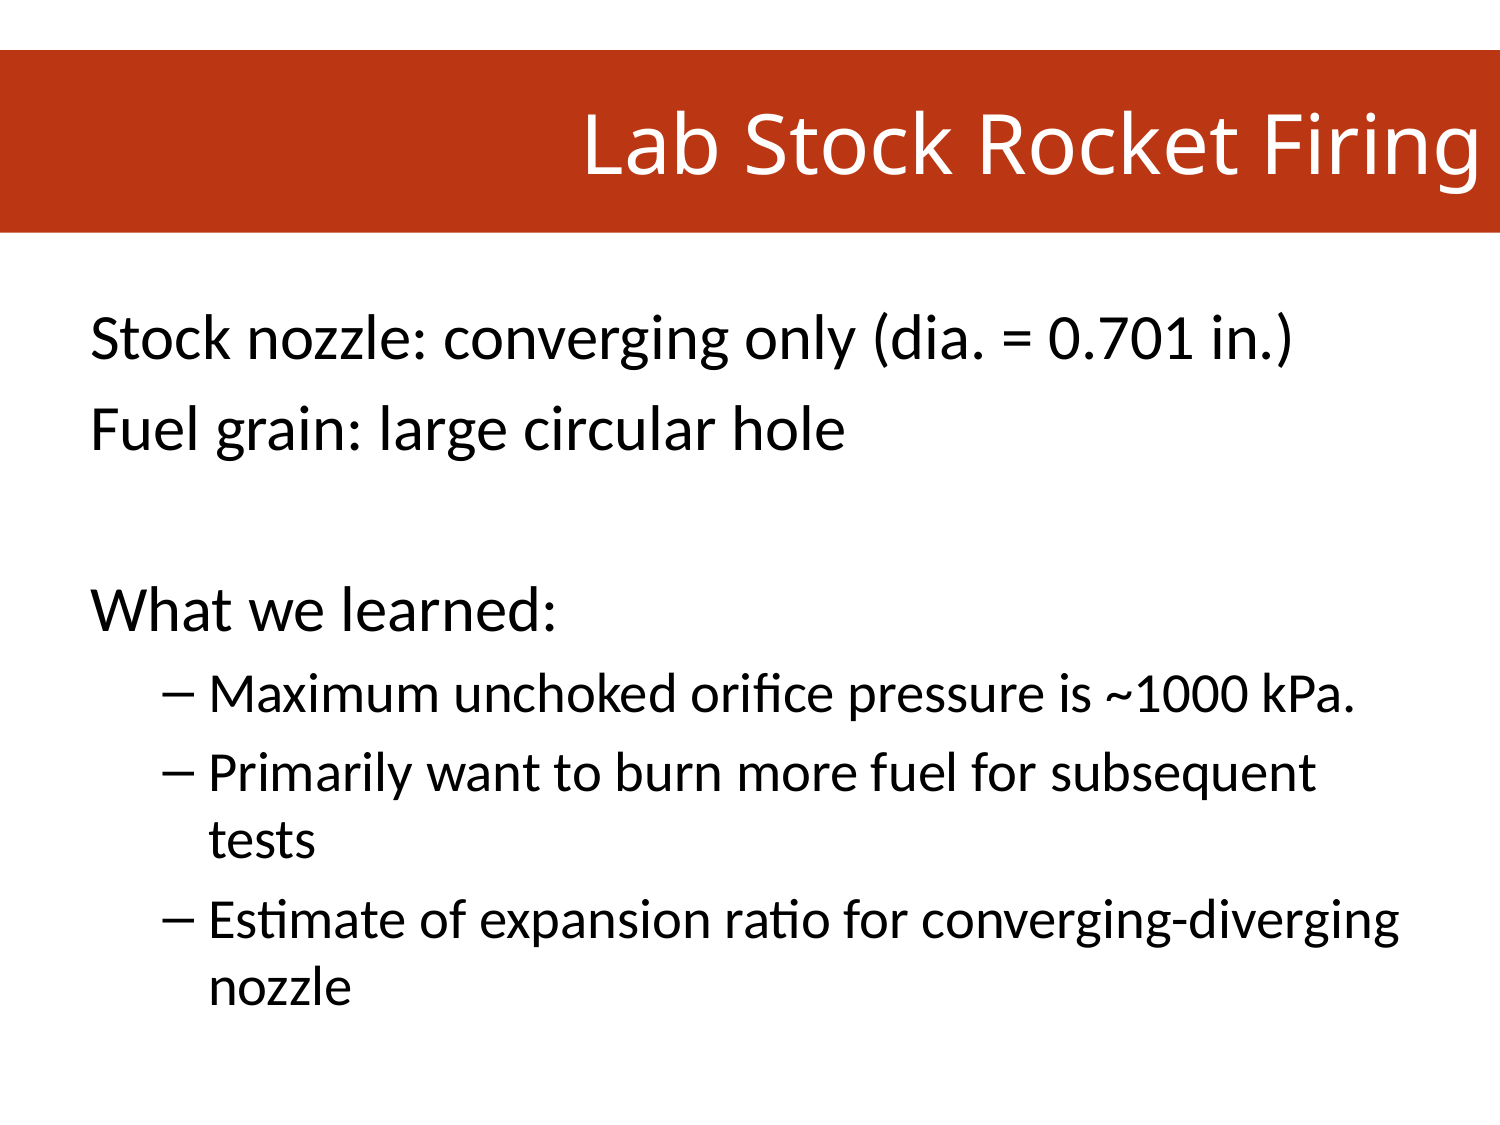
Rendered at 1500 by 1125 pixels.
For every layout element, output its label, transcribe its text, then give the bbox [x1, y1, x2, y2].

list Stock nozzle: converging only (dia. = 0.701 in.) Fuel grain: large circular hole What we learned: Maximum unchoked orifice pressure is ~1000 kPa. Primarily want to burn more fuel for subsequent tests Estimate of expansion ratio for converging-diverging nozzle [75, 287, 1425, 1030]
title Lab Stock Rocket Firing [0, 50, 1500, 233]
